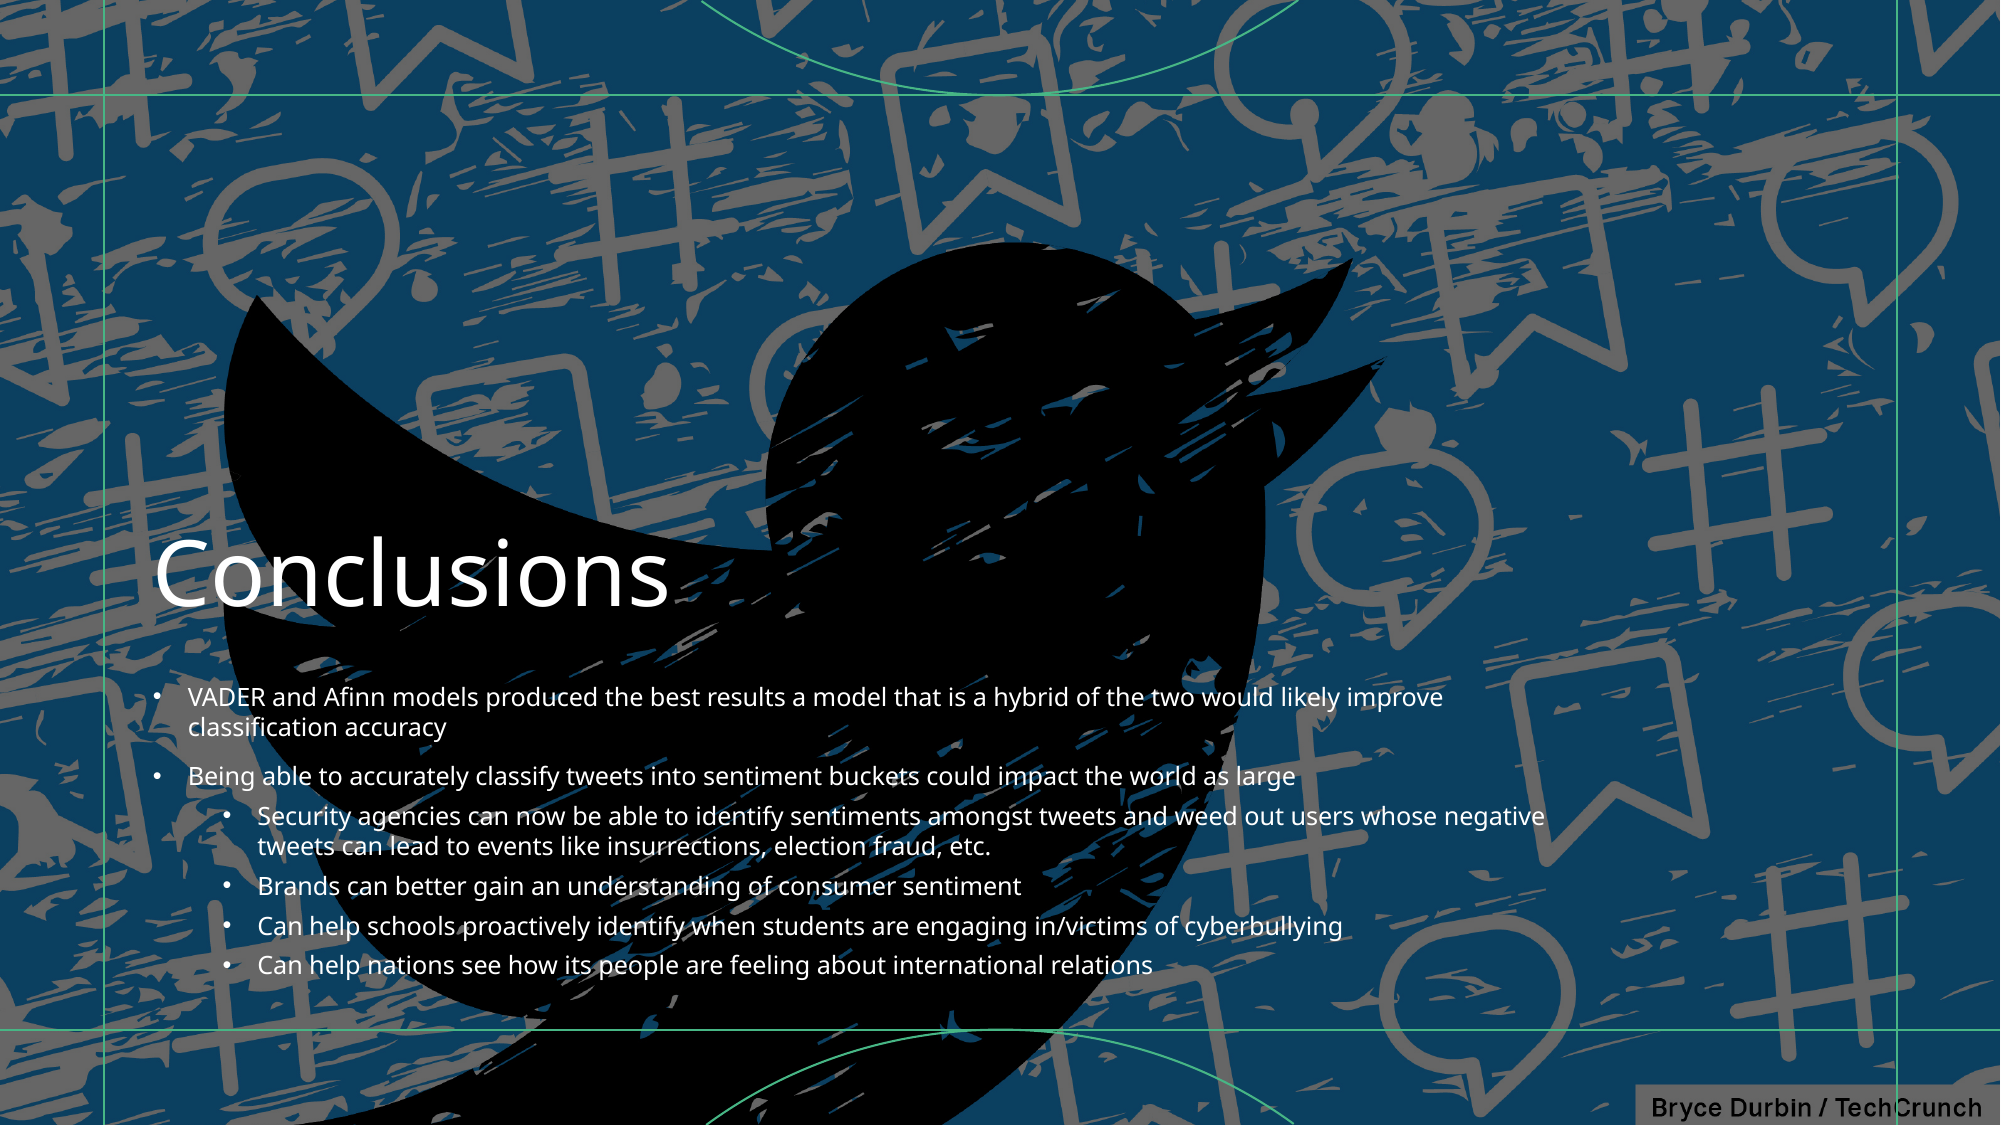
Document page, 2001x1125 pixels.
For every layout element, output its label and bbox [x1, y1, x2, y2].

text_box [0, 0, 2000, 1125]
